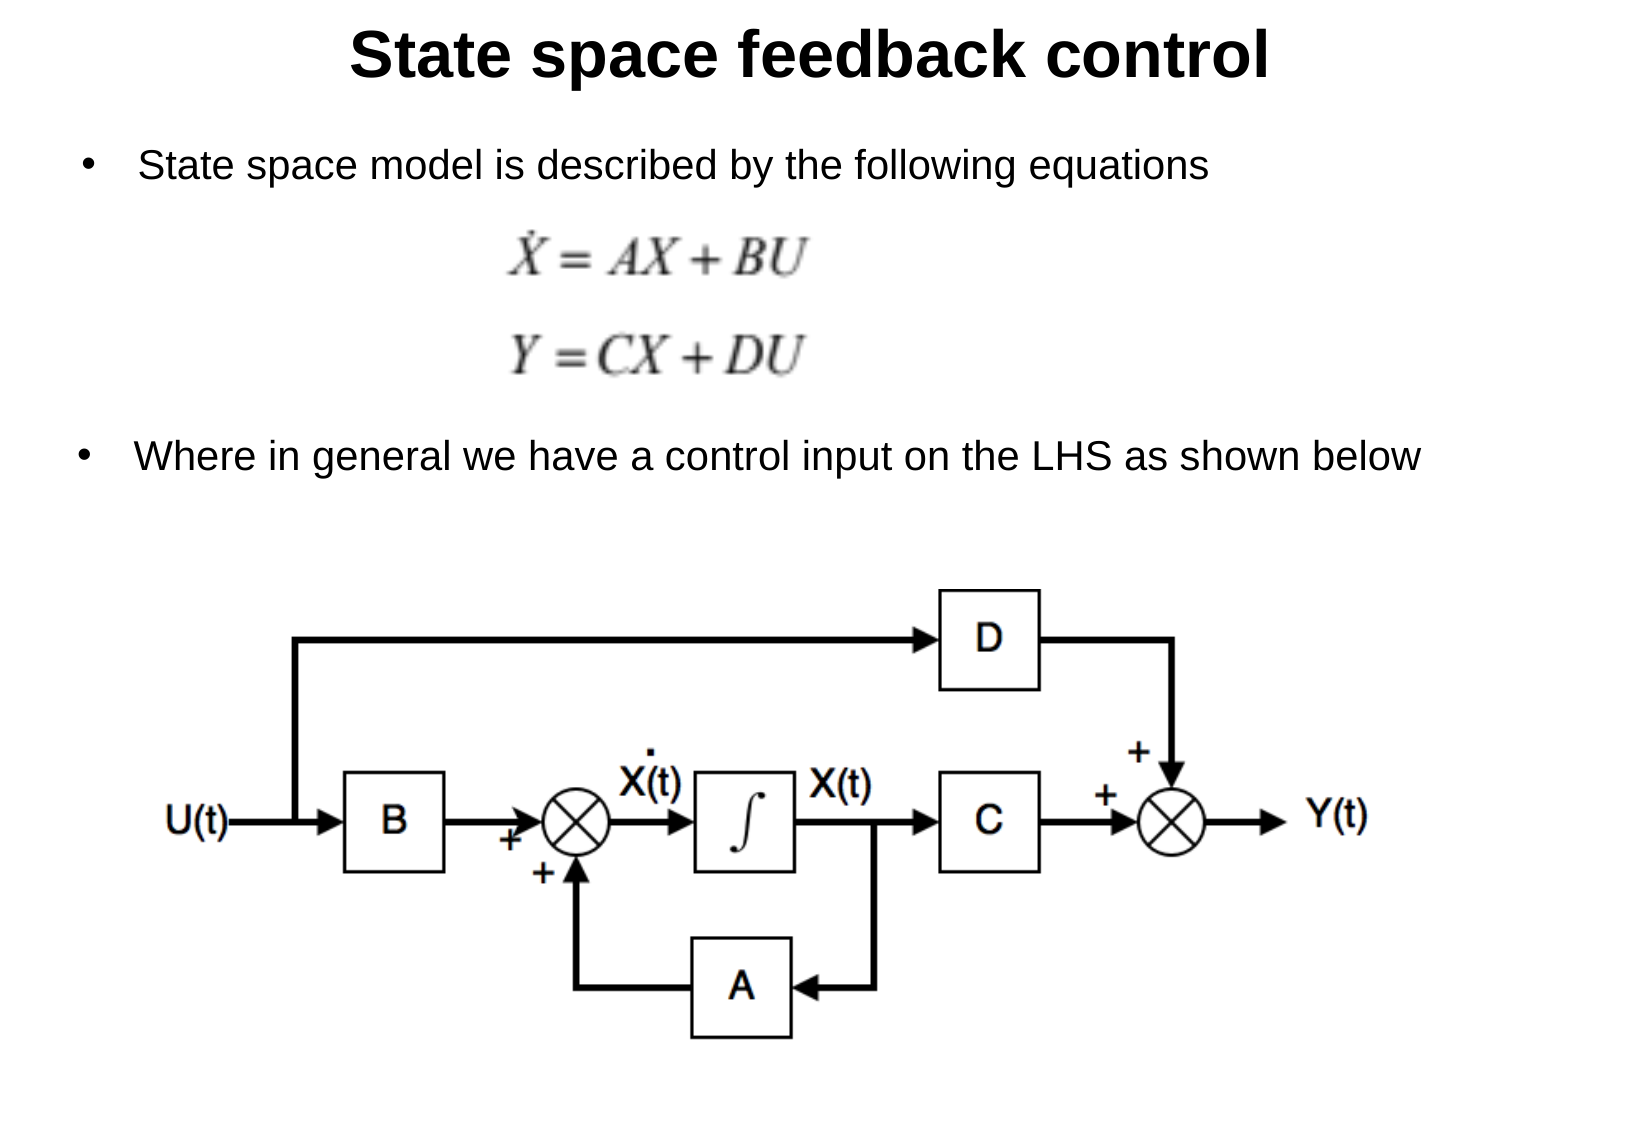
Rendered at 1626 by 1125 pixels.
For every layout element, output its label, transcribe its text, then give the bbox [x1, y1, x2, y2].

text_box State space model is described by the following equations [66, 130, 1226, 196]
text_box State space feedback control [187, 1, 1434, 100]
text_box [502, 322, 815, 383]
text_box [498, 218, 815, 283]
text_box Where in general we have a control input on the LHS as shown below [62, 421, 1558, 487]
picture [163, 589, 1372, 1042]
